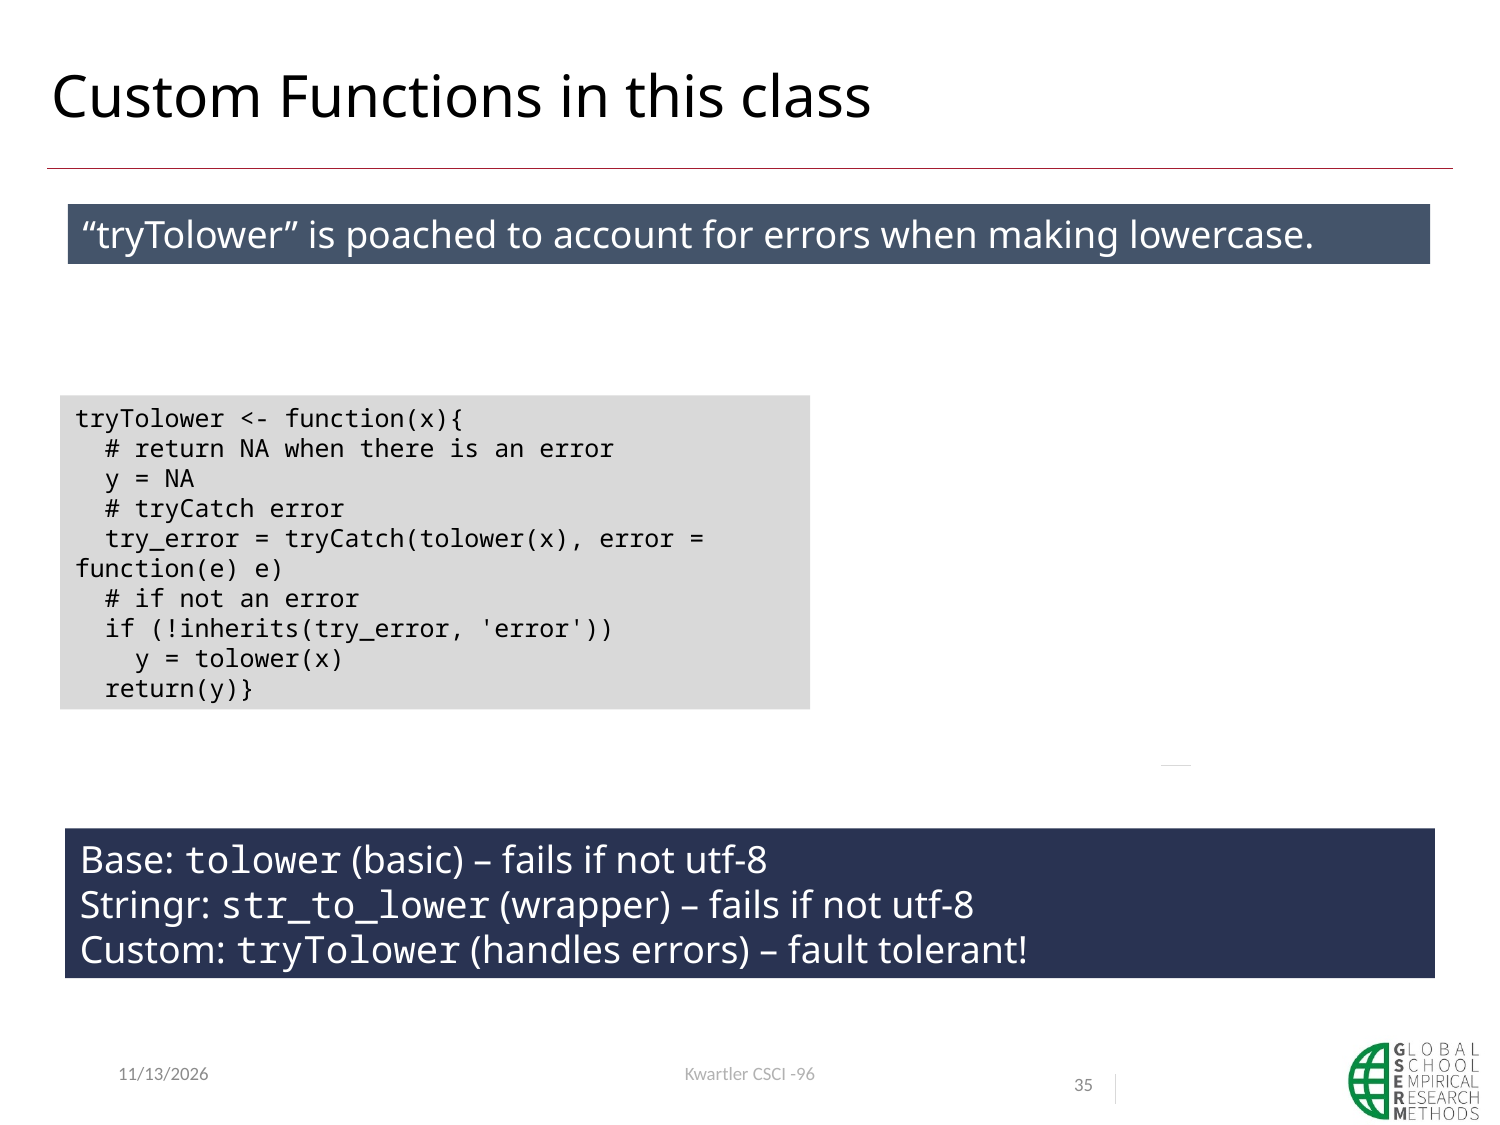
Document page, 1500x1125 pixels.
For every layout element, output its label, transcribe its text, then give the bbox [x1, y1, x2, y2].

footer Kwartler CSCI -96 [496, 1042, 1004, 1103]
title Custom Functions in this class [36, 59, 1458, 157]
picture [1342, 1035, 1500, 1125]
slide_number 35 [1059, 1042, 1200, 1103]
text_box Base: tolower (basic) – fails if not utf-8 Stringr: str_to_lower (wrapper) – fails if not utf-8 Custom: tryTolower (handles errors) – fault tolerant! [65, 828, 1435, 979]
text_box “tryTolower” is poached to account for errors when making lowercase. [67, 204, 1431, 264]
text_box tryTolower <- function(x){ # return NA when there is an error y = NA # tryCatch error try_error = tryCatch(tolower(x), error = function(e) e) # if not an error if (!inherits(try_error, 'error')) y = tolower(x) return(y)} [60, 395, 811, 710]
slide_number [103, 1042, 441, 1103]
